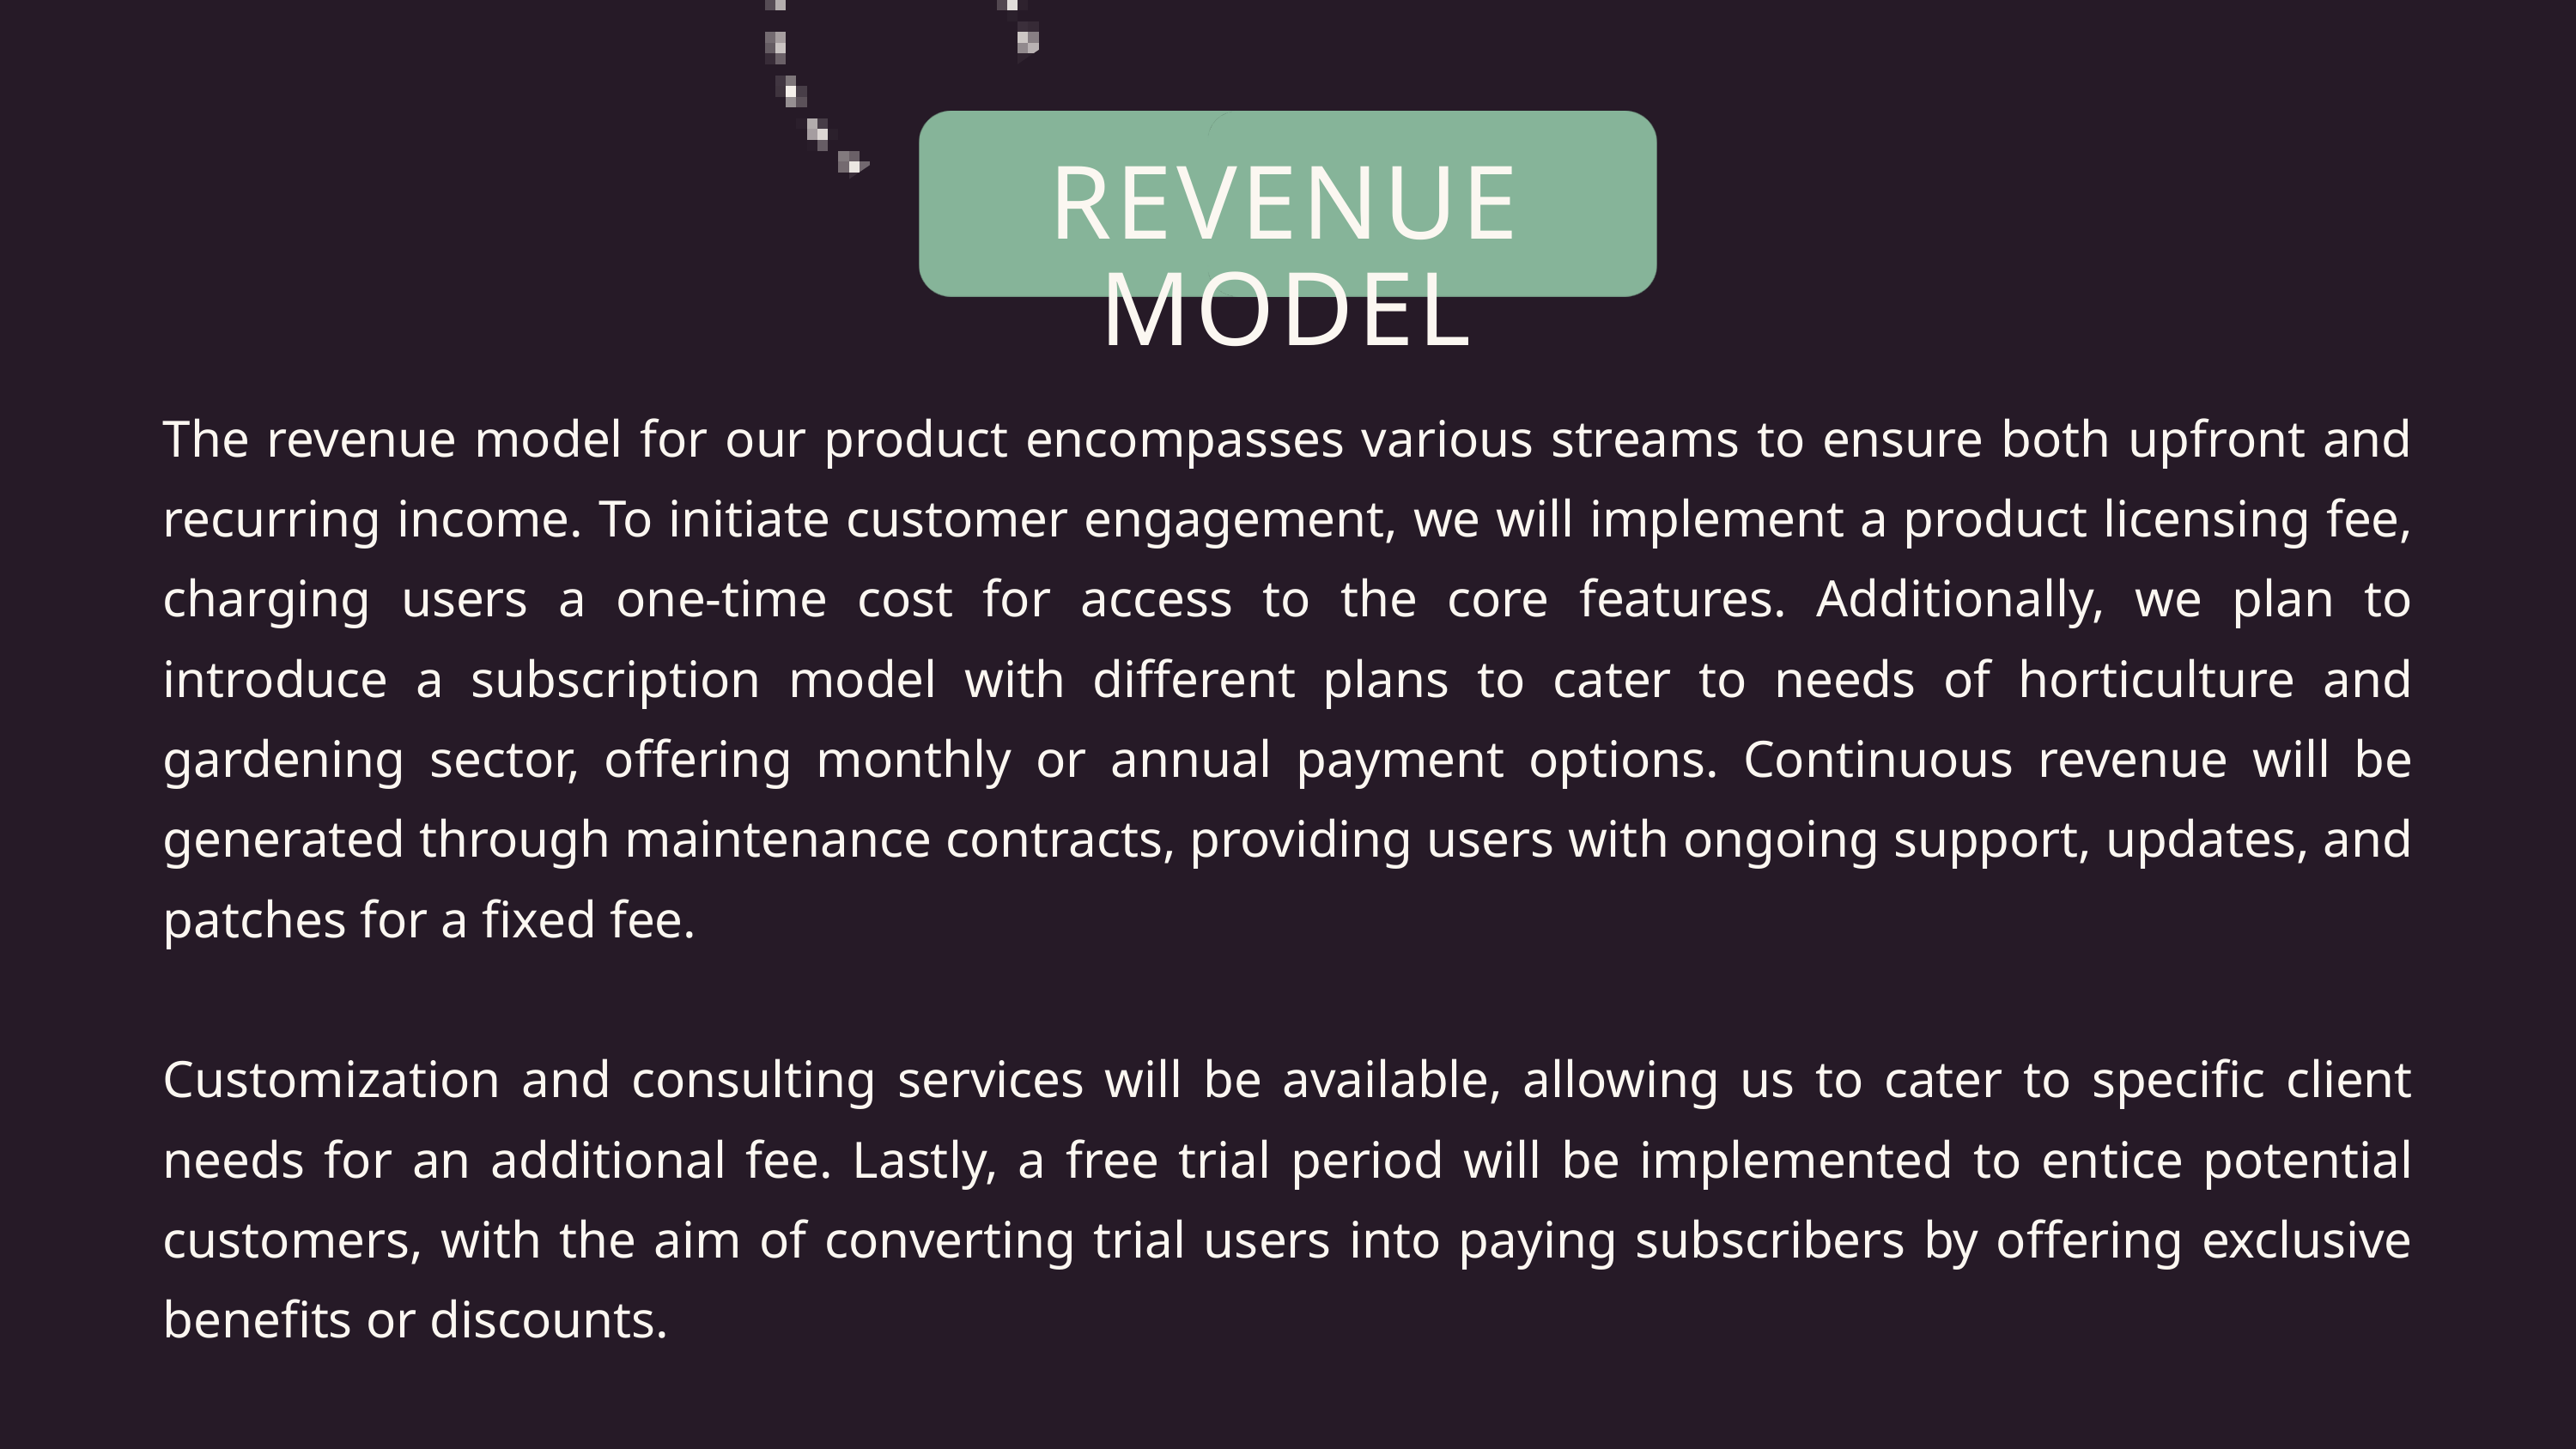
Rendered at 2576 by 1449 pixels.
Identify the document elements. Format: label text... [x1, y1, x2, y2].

text_box REVENUE MODEL [980, 152, 1592, 367]
text_box [919, 111, 1207, 297]
text_box [1207, 111, 1657, 297]
text_box [555, 0, 1112, 259]
text_box The revenue model for our product encompasses various streams to ensure both upfront and recurring income. To initiate customer engagement, we will implement a product licensing fee, charging users a one-time cost for access to the core features. Additionally, we plan to introduce a subscription model with different plans to cater to needs of horticulture and gardening sector, offering monthly or annual payment options. Continuous revenue will be generated through maintenance contracts, providing users with ongoing support, updates, and patches for a fixed fee. Customization and consulting services will be available, allowing us to cater to specific client needs for an additional fee. Lastly, a free trial period will be implemented to entice potential customers, with the aim of converting trial users into paying subscribers by offering exclusive benefits or discounts. [162, 386, 2414, 1428]
